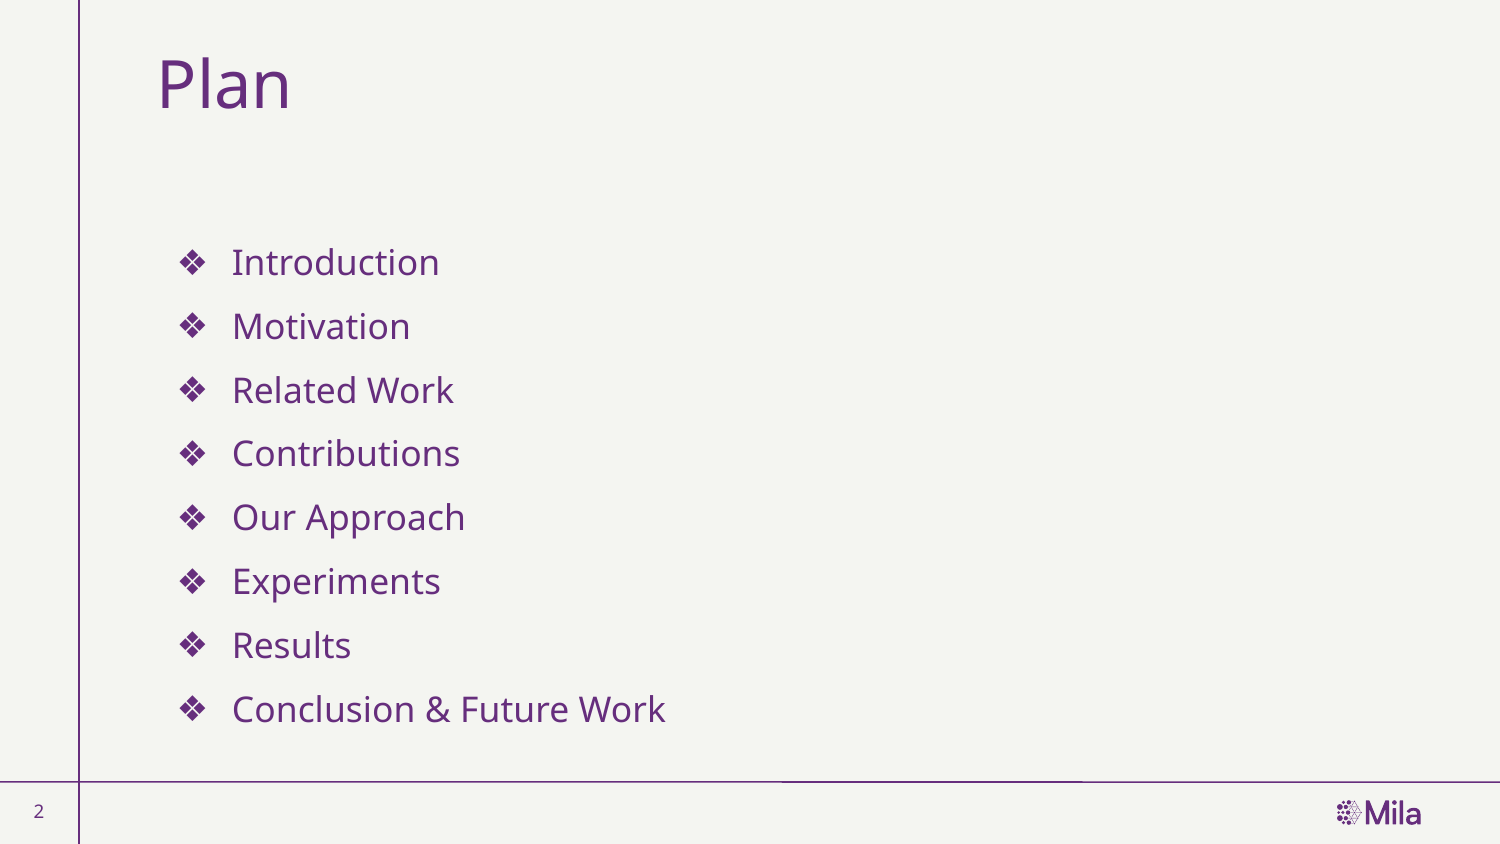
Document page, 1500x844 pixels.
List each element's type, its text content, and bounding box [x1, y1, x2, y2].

list Introduction Motivation Related Work Contributions Our Approach Experiments Results Conclusion & Future Work [141, 203, 1437, 745]
slide_number ‹#› [0, 781, 78, 844]
title Plan [141, 35, 1437, 203]
